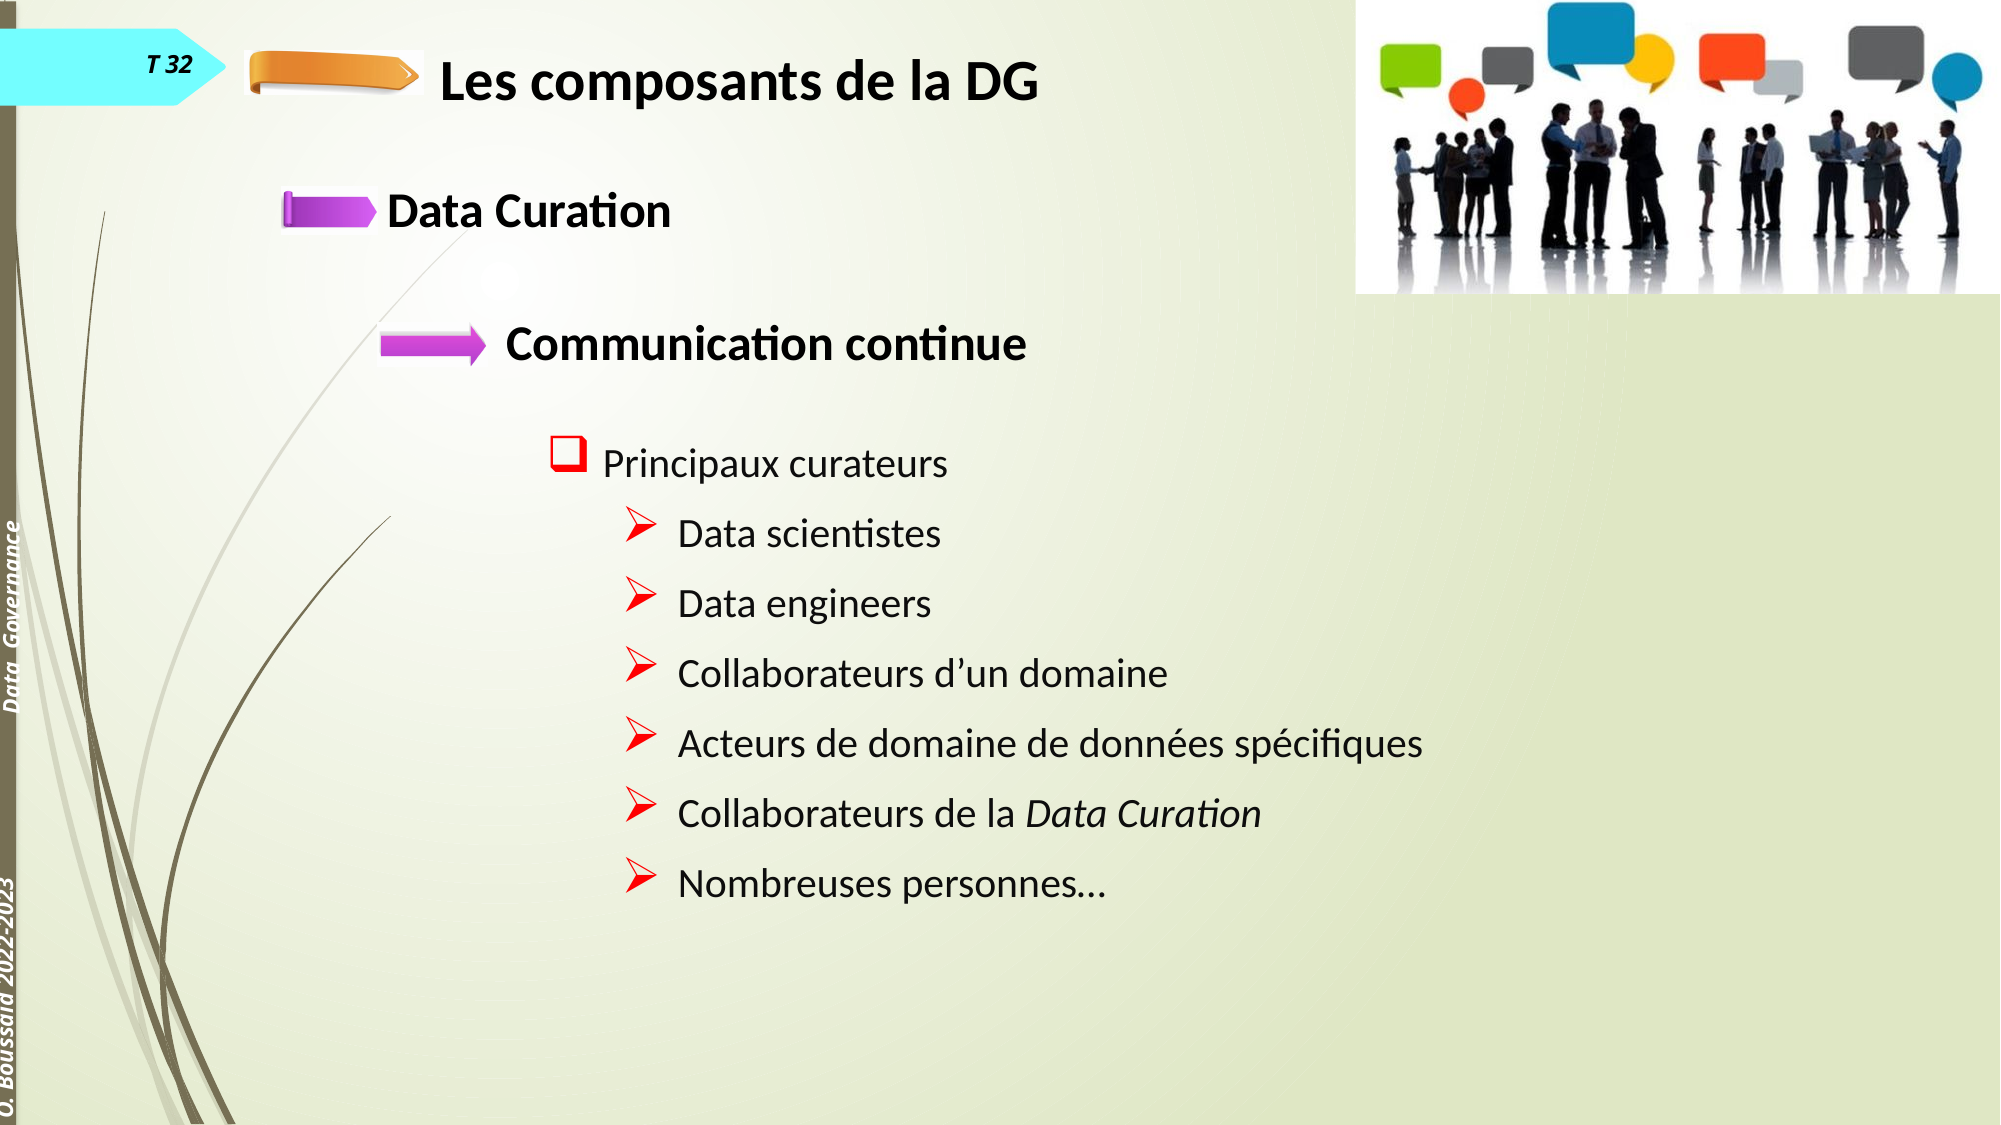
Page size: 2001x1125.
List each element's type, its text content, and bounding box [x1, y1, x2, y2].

slide_number T 32 [112, 41, 227, 102]
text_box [376, 309, 1048, 380]
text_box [244, 34, 1175, 116]
footer Data Governance [0, 329, 25, 730]
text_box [281, 170, 881, 252]
picture [1355, 0, 2000, 295]
text_box Principaux curateurs Data scientistes Data engineers Collaborateurs d’un domaine Acteurs de domaine de données spécifiques Collaborateurs de la Data Curation Nombreuses personnes… [487, 357, 1664, 955]
